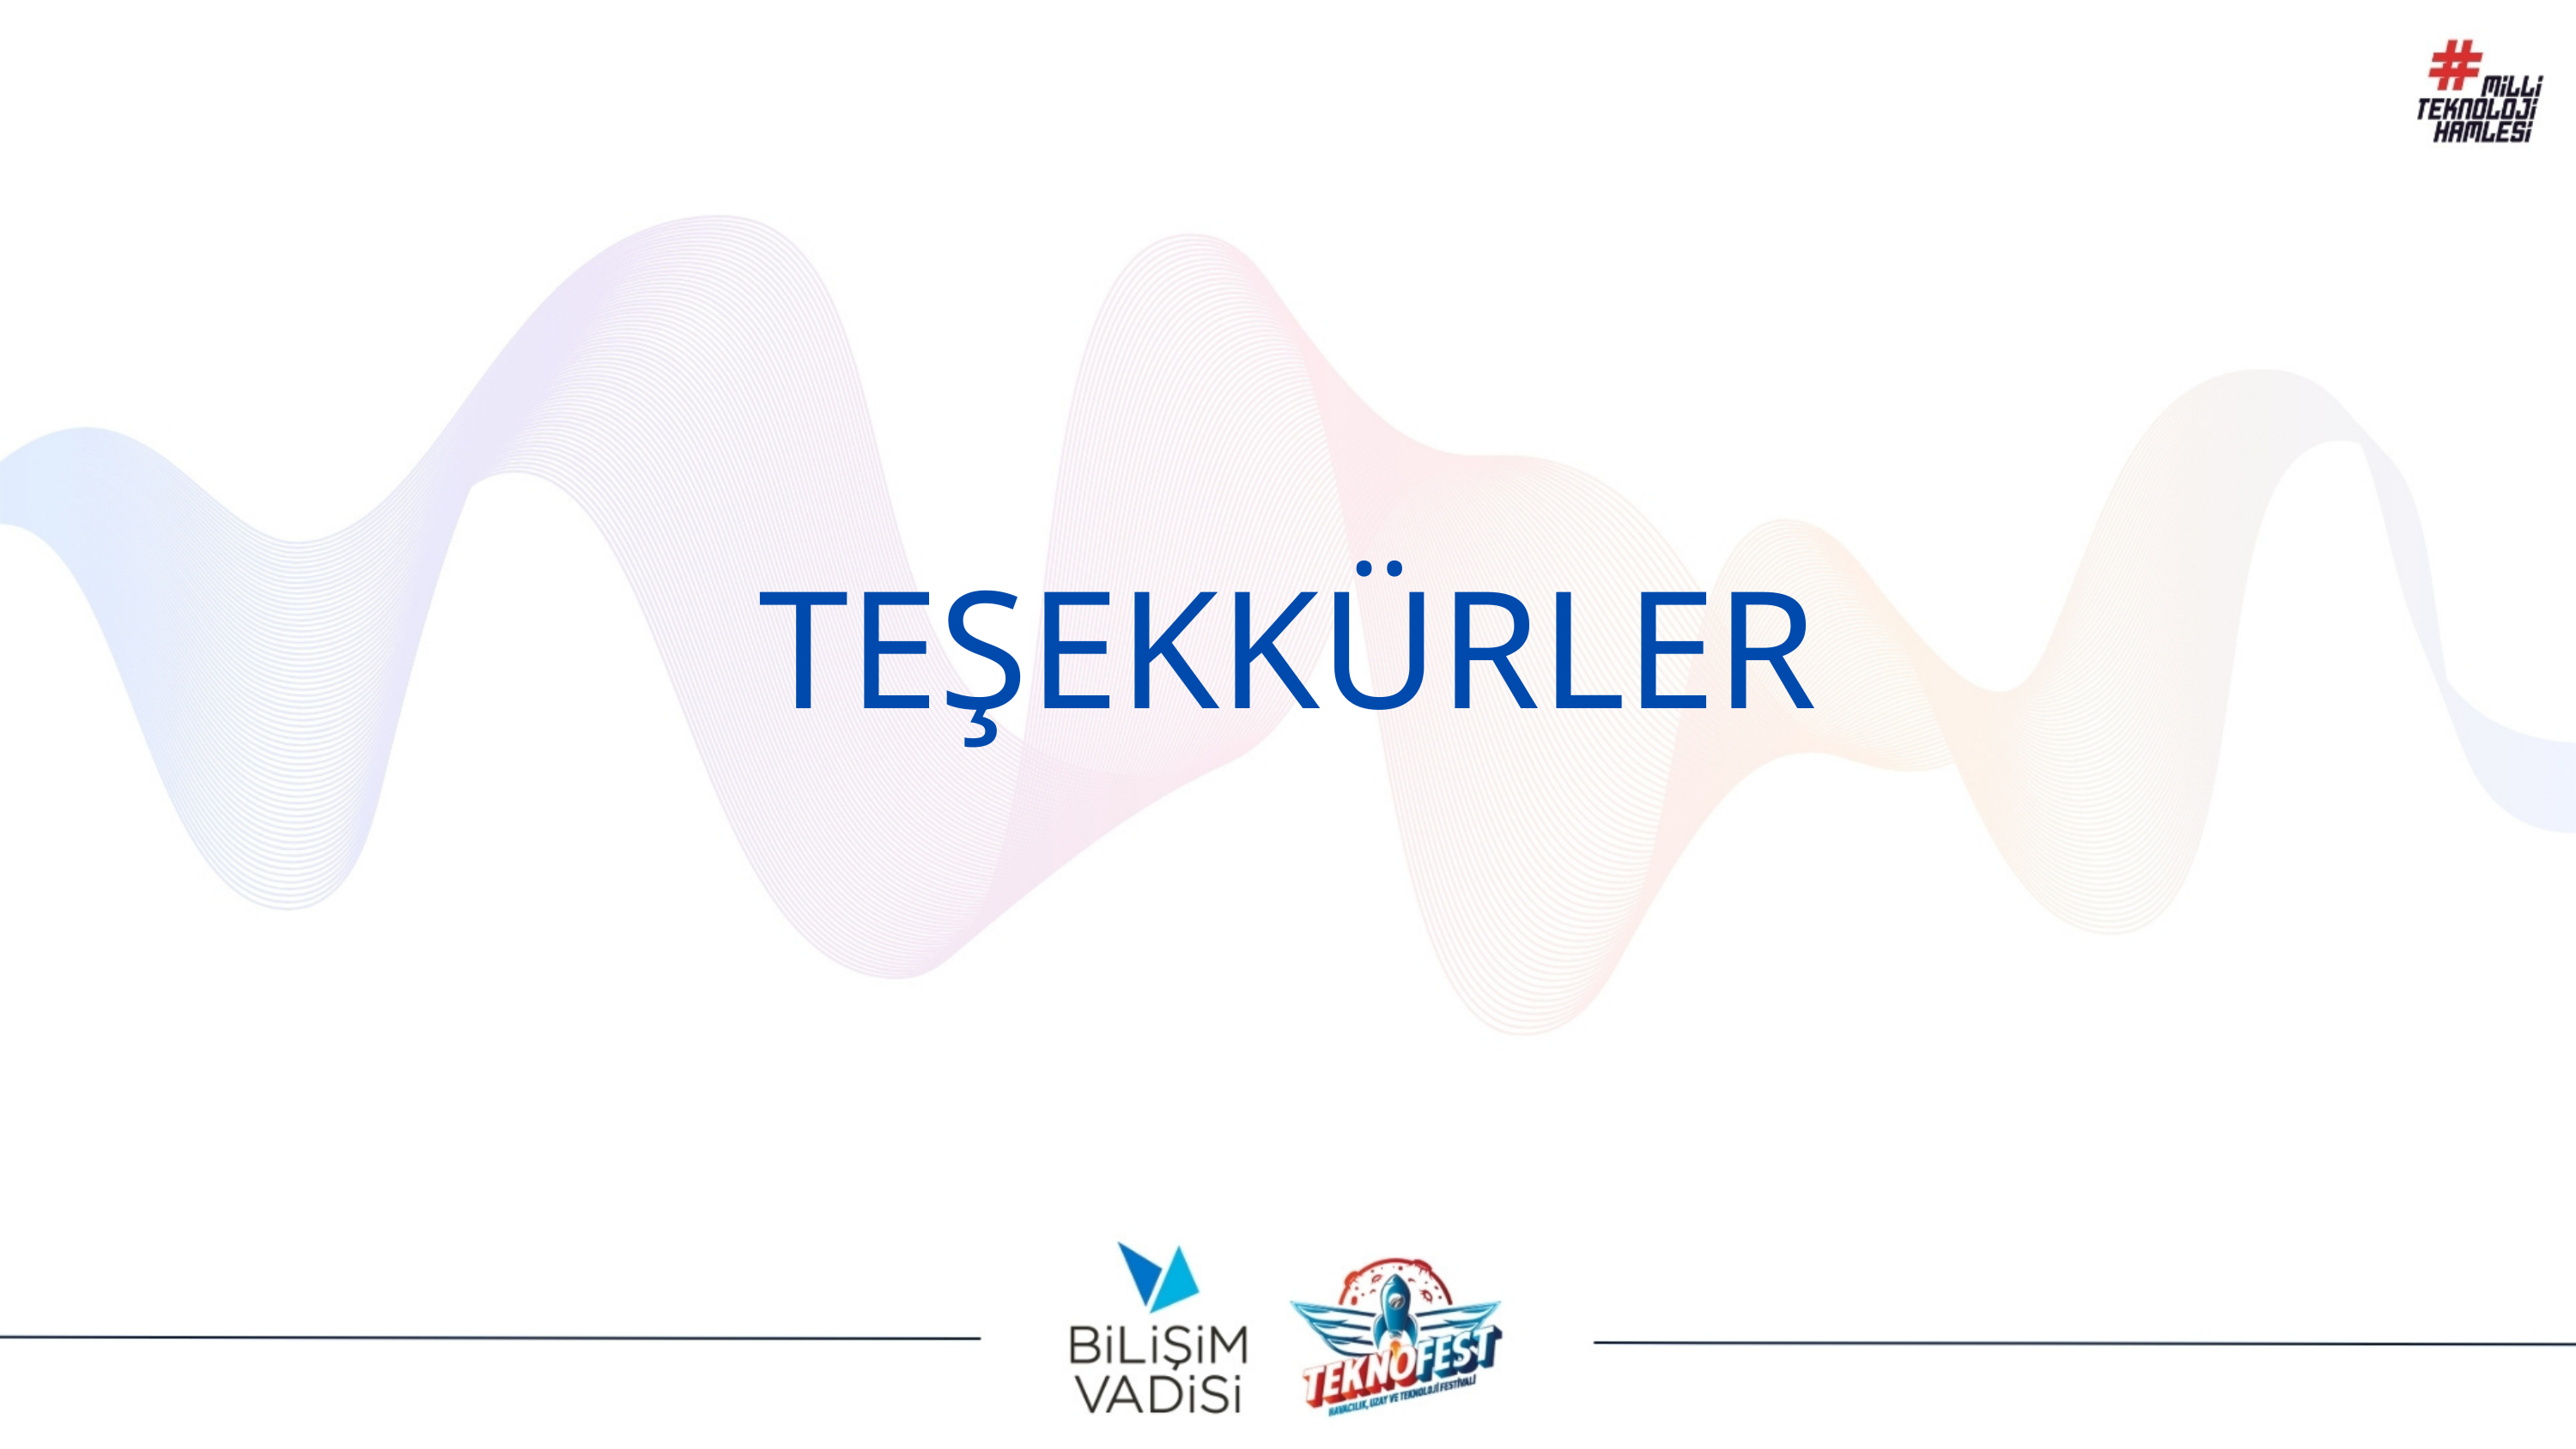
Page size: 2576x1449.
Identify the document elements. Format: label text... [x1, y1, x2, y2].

text_box [0, 0, 2576, 1449]
text_box TEŞEKKÜRLER [158, 512, 2418, 742]
